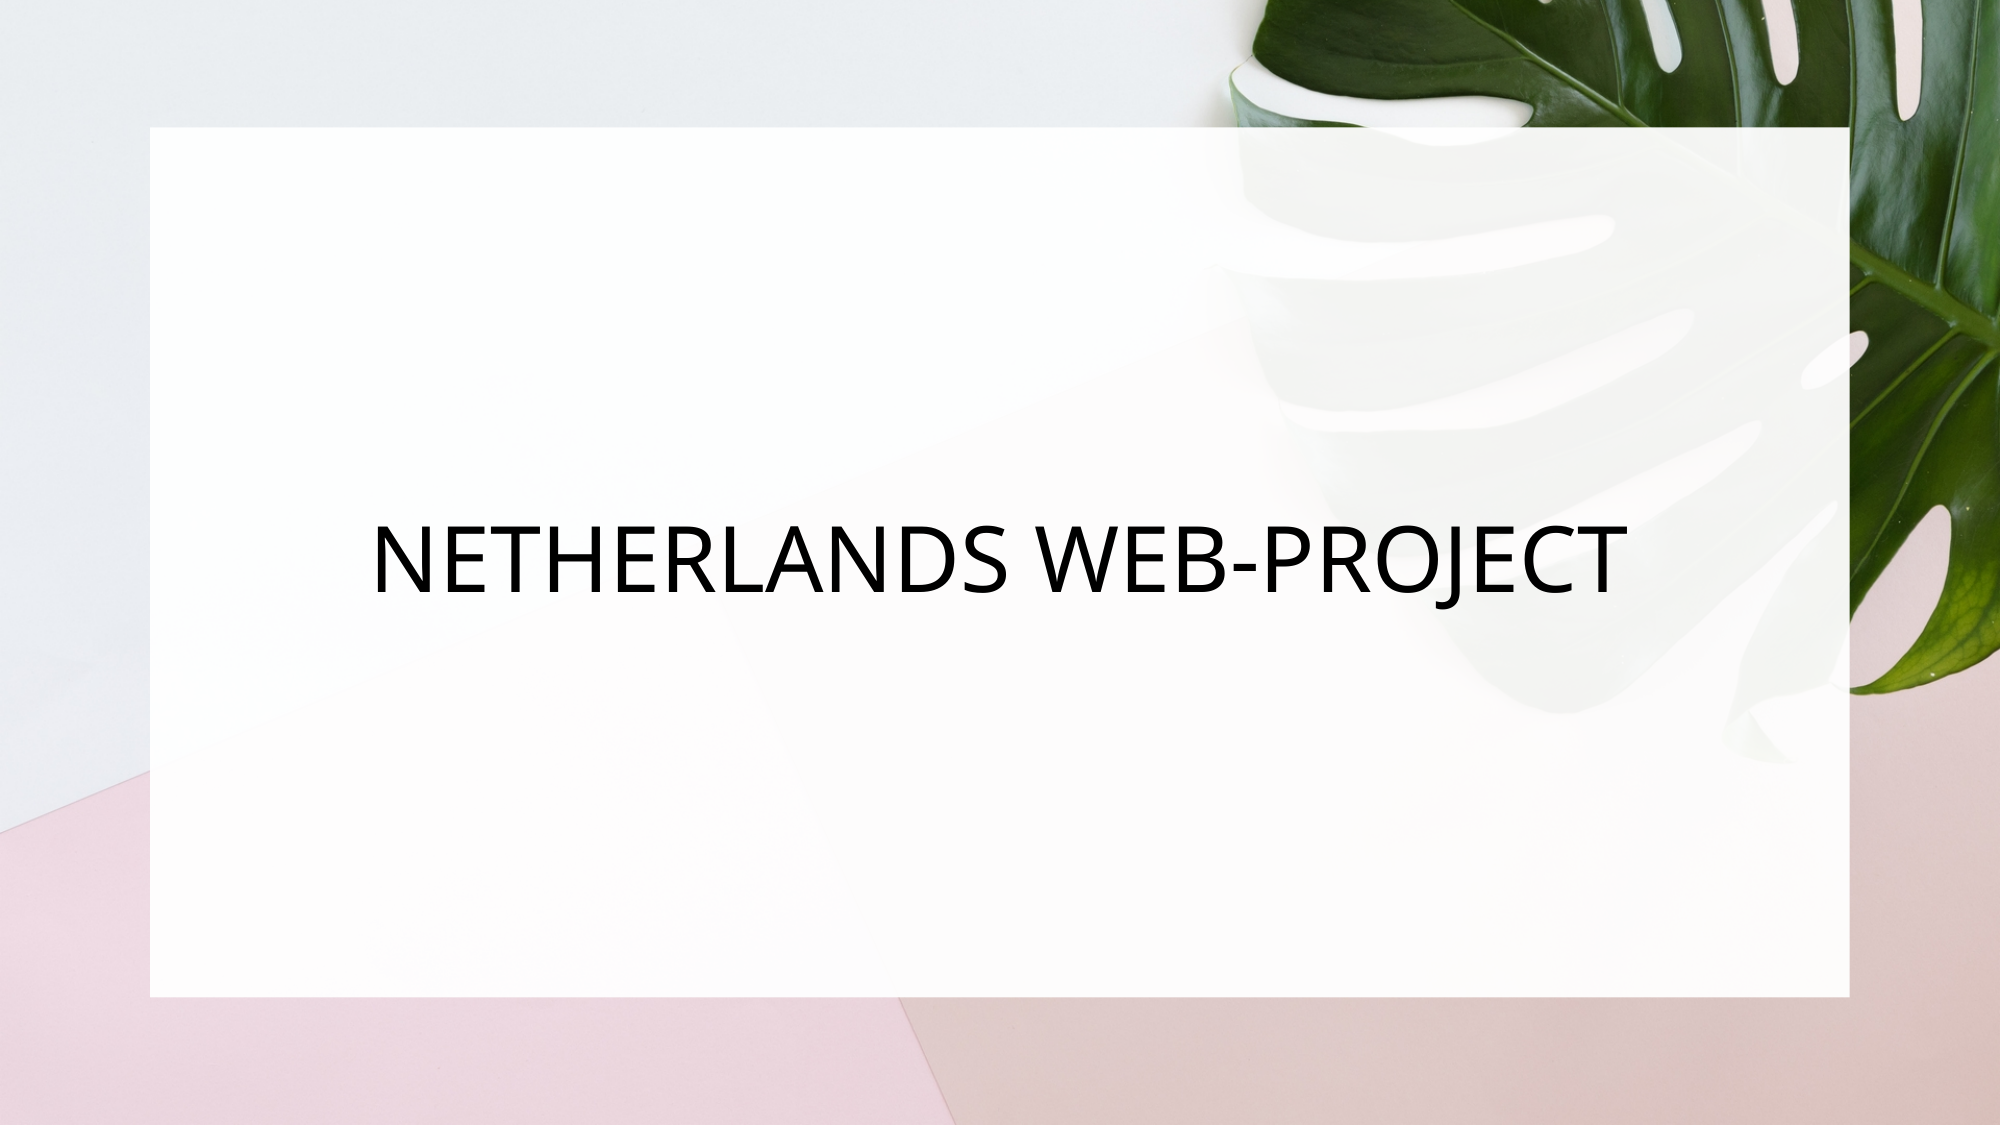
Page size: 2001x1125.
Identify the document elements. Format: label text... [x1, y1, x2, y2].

picture [0, 0, 2000, 1125]
title NETHERLANDS WEB-PROJECT [249, 375, 1750, 750]
